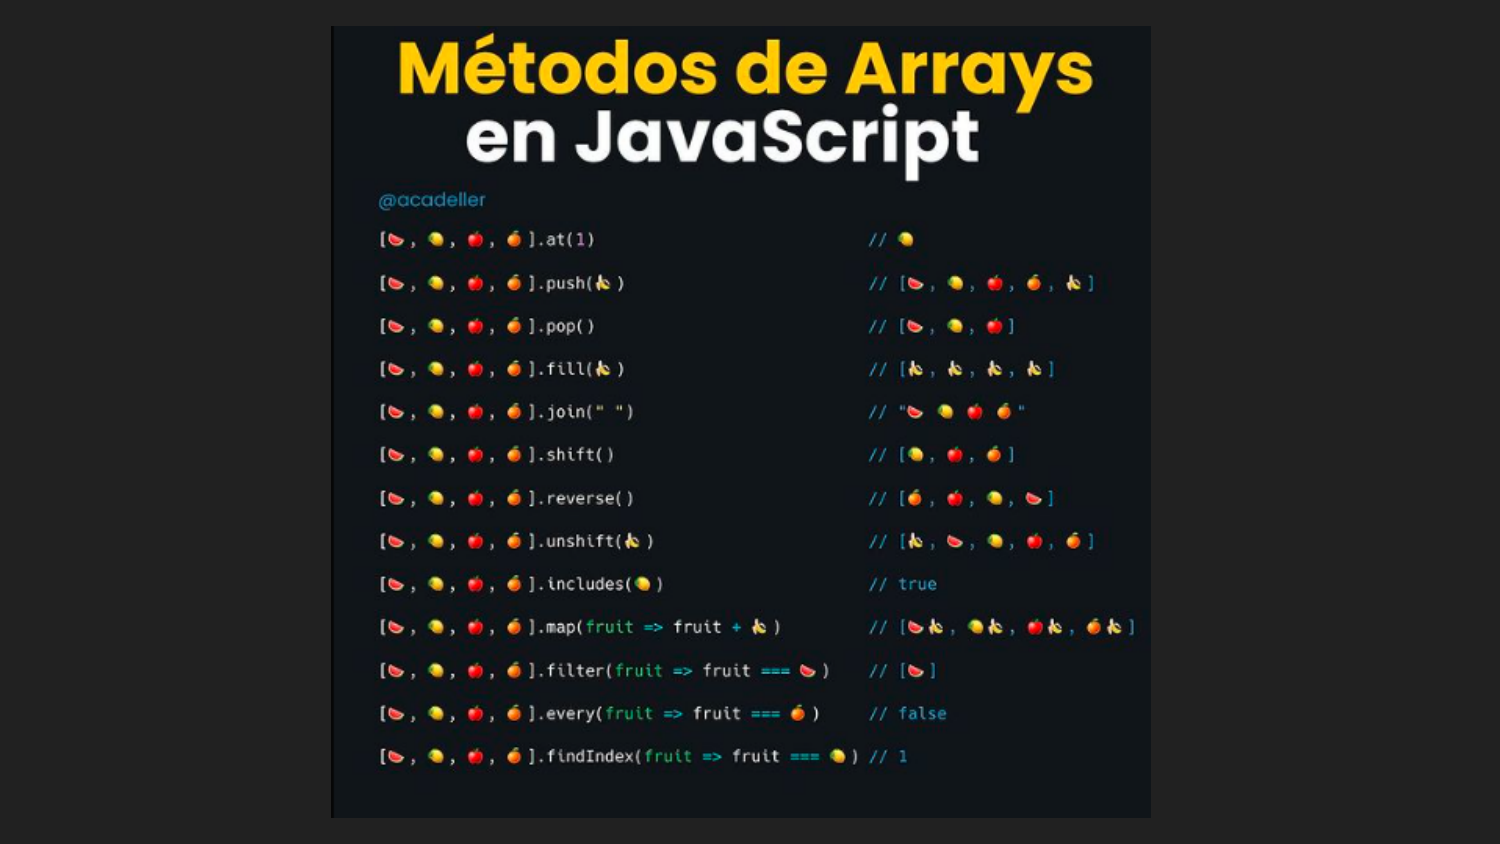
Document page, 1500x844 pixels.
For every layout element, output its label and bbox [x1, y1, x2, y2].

picture [331, 26, 1151, 818]
